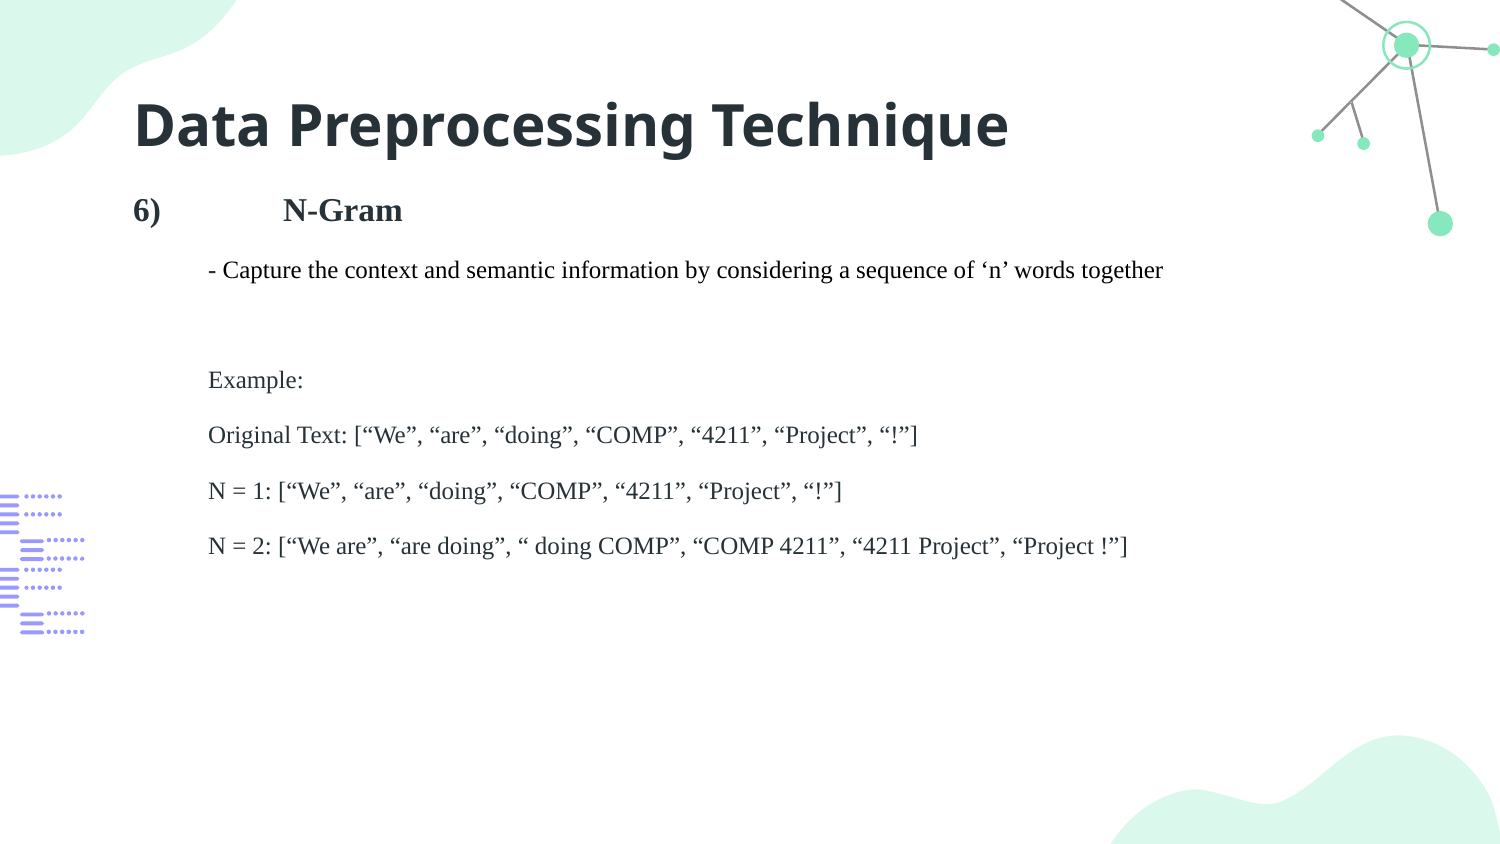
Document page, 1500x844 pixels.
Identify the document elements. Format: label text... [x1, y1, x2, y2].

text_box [1231, 0, 1500, 236]
subtitle 6) N-Gram - Capture the context and semantic information by considering a sequence of ‘n’ words together Example: Original Text: [“We”, “are”, “doing”, “COMP”, “4211”, “Project”, “!”] N = 1: [“We”, “are”, “doing”, “COMP”, “4211”, “Project”, “!”] N = 2: [“We are”, “are doing”, “ doing COMP”, “COMP 4211”, “4211 Project”, “Project !”] [118, 166, 1394, 799]
title Data Preprocessing Technique [118, 72, 1226, 166]
